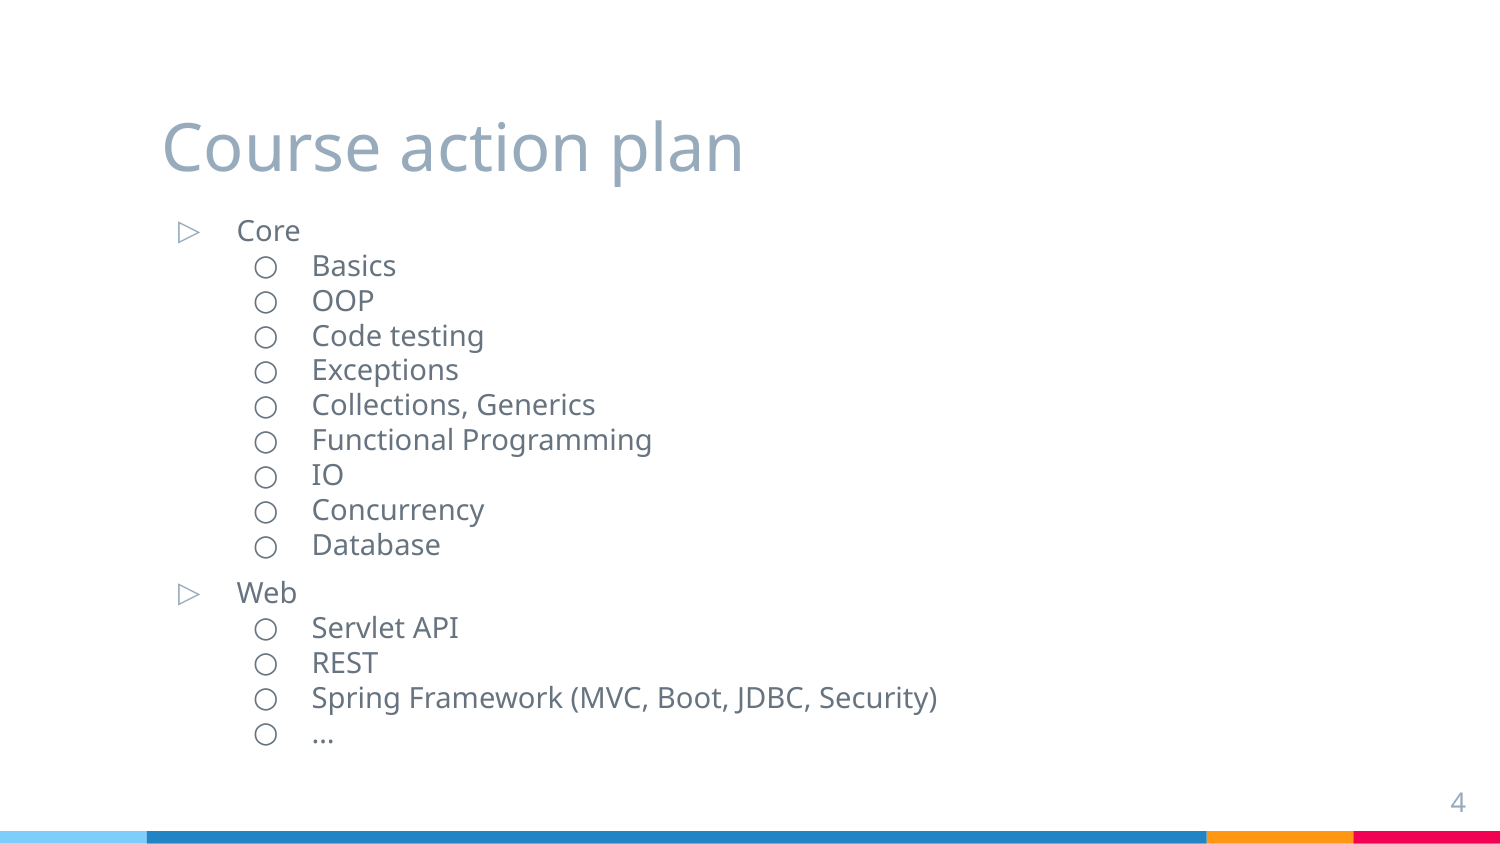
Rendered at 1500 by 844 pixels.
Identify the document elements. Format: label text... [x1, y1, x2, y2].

slide_number 4 [1391, 770, 1482, 822]
title Course action plan [146, 58, 1207, 200]
list Core Basics OOP Code testing Exceptions Collections, Generics Functional Programming IO Concurrency Database Web Servlet API REST Spring Framework (MVC, Boot, JDBC, Security) … [146, 196, 1167, 808]
